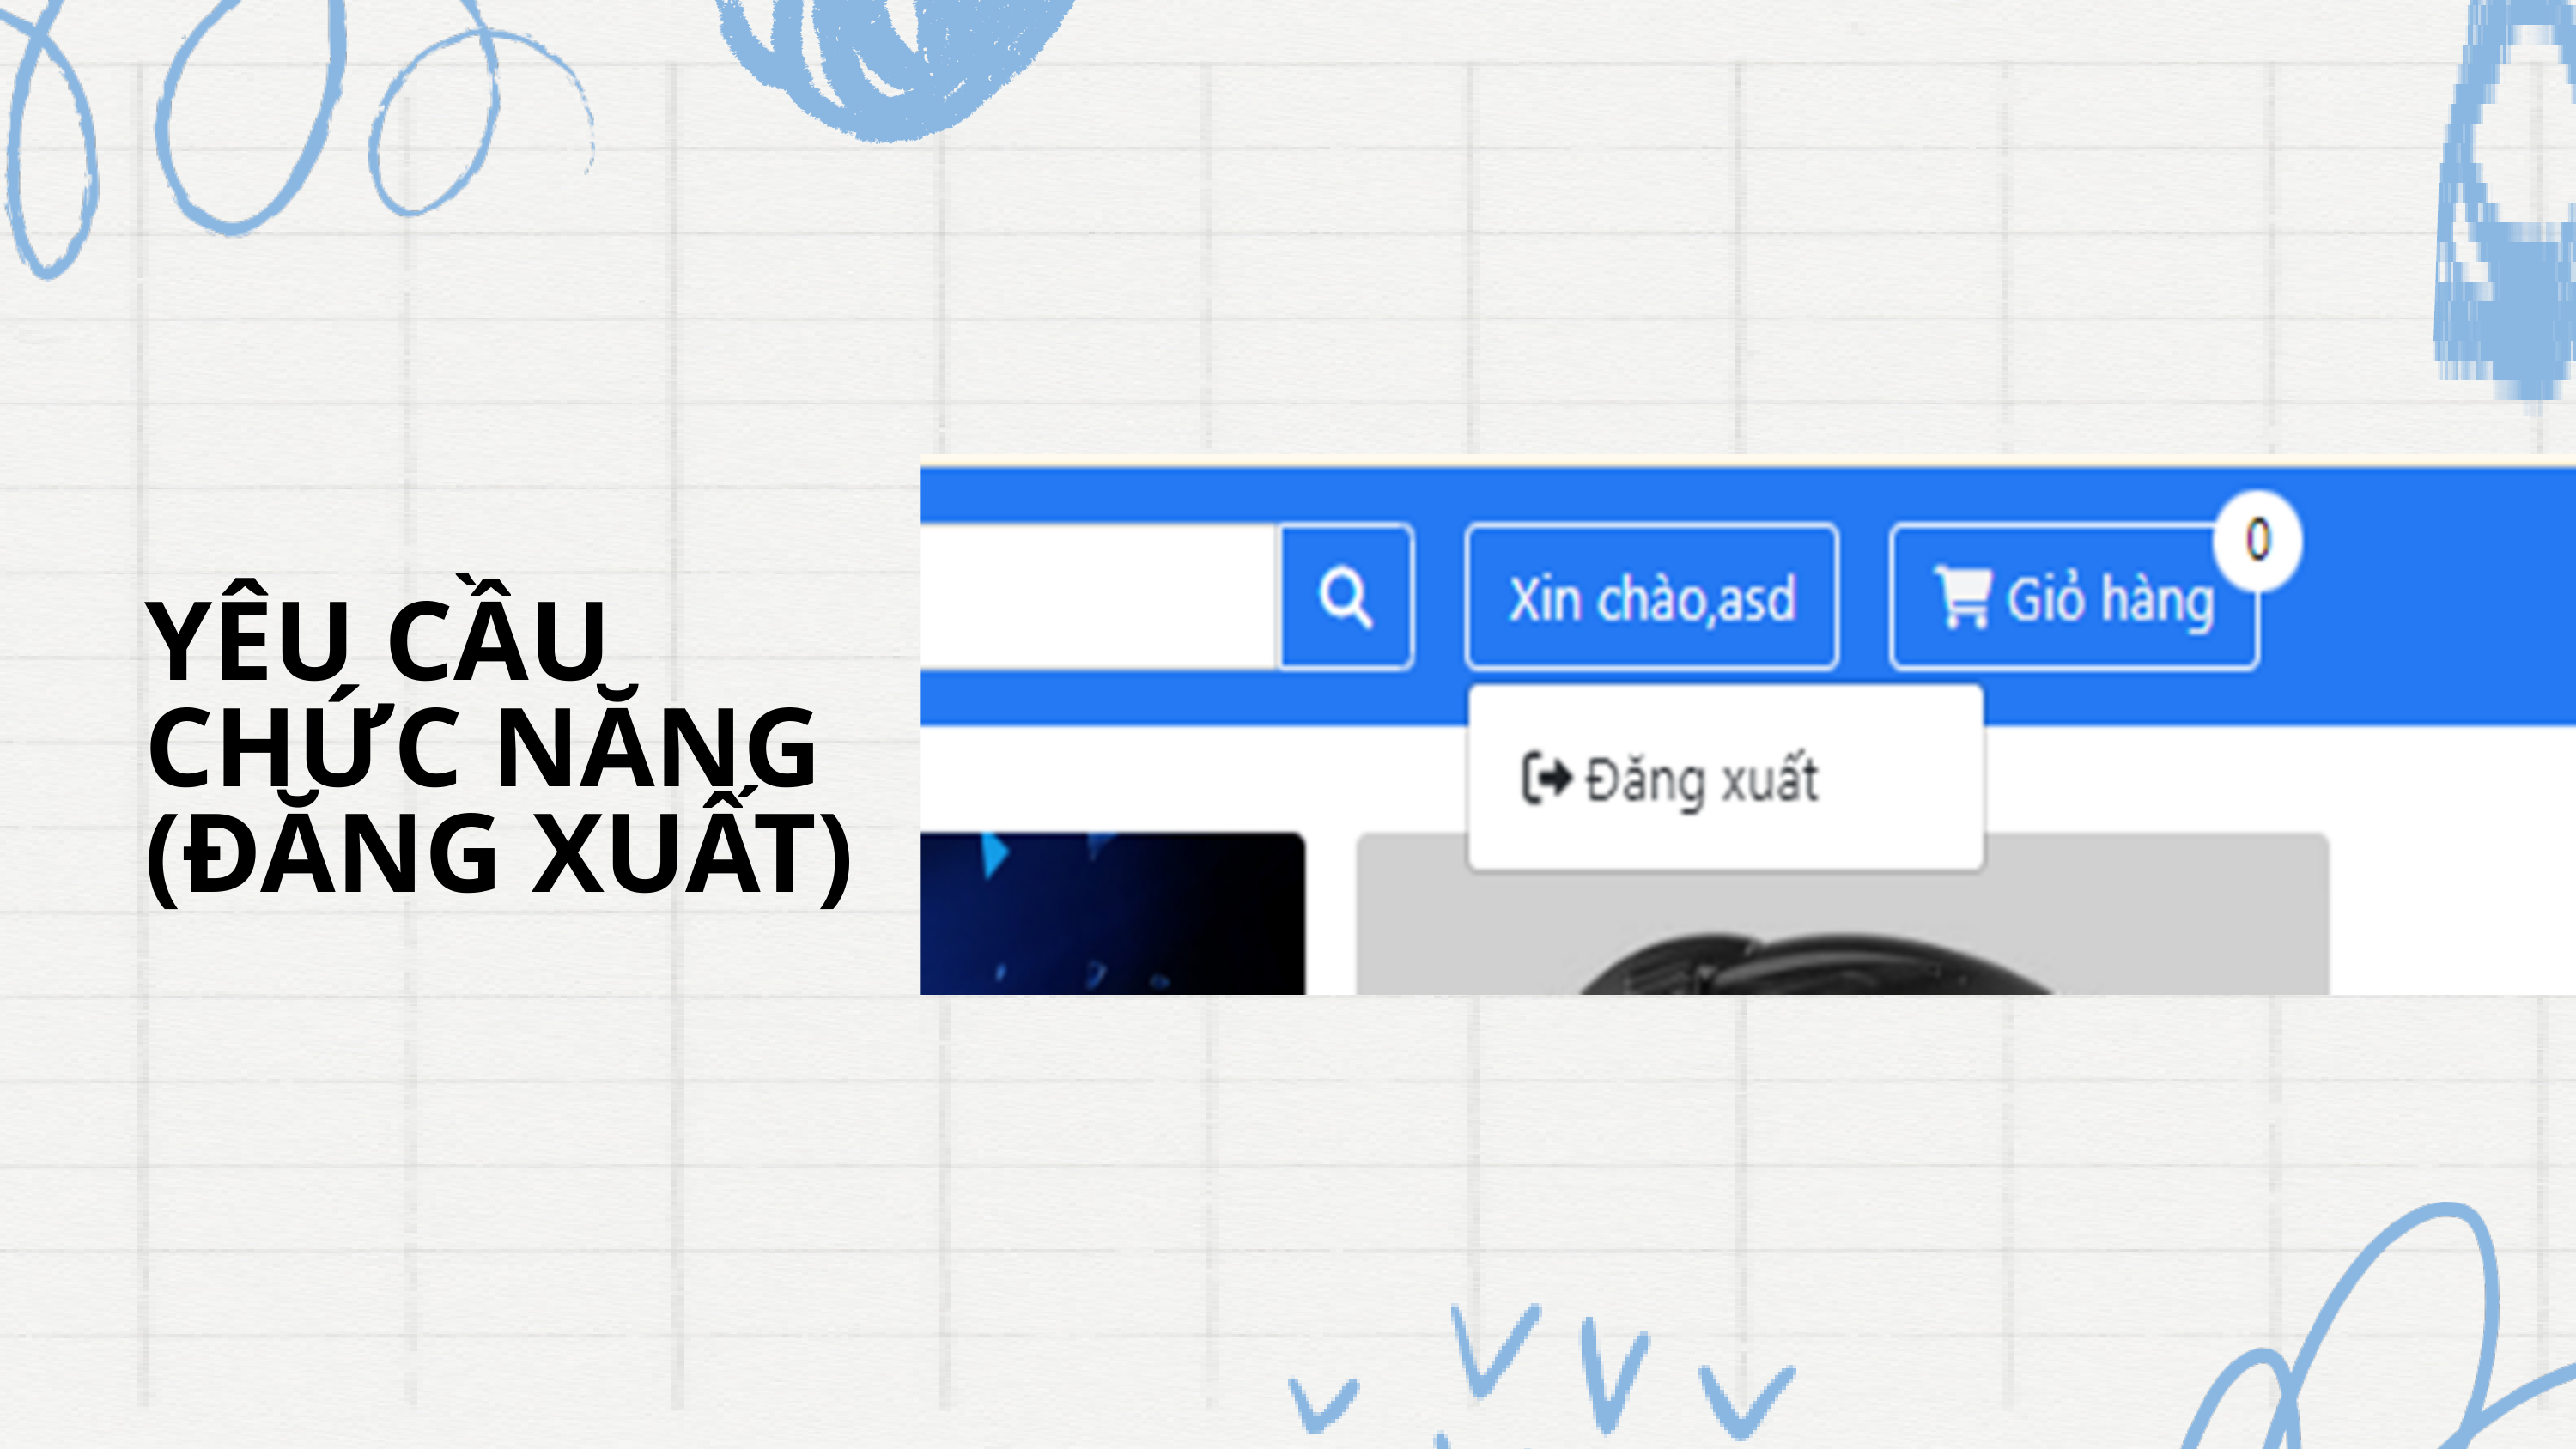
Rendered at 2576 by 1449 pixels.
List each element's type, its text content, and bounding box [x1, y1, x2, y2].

text_box [0, 0, 596, 282]
text_box [2431, 0, 2576, 419]
text_box [0, 0, 2576, 1449]
text_box YÊU CẦU CHỨC NĂNG (ĐĂNG XUẤT) [144, 596, 877, 914]
text_box [704, 0, 1113, 145]
text_box [920, 454, 2576, 995]
text_box [2162, 1202, 2576, 1449]
text_box [1288, 1303, 1862, 1449]
